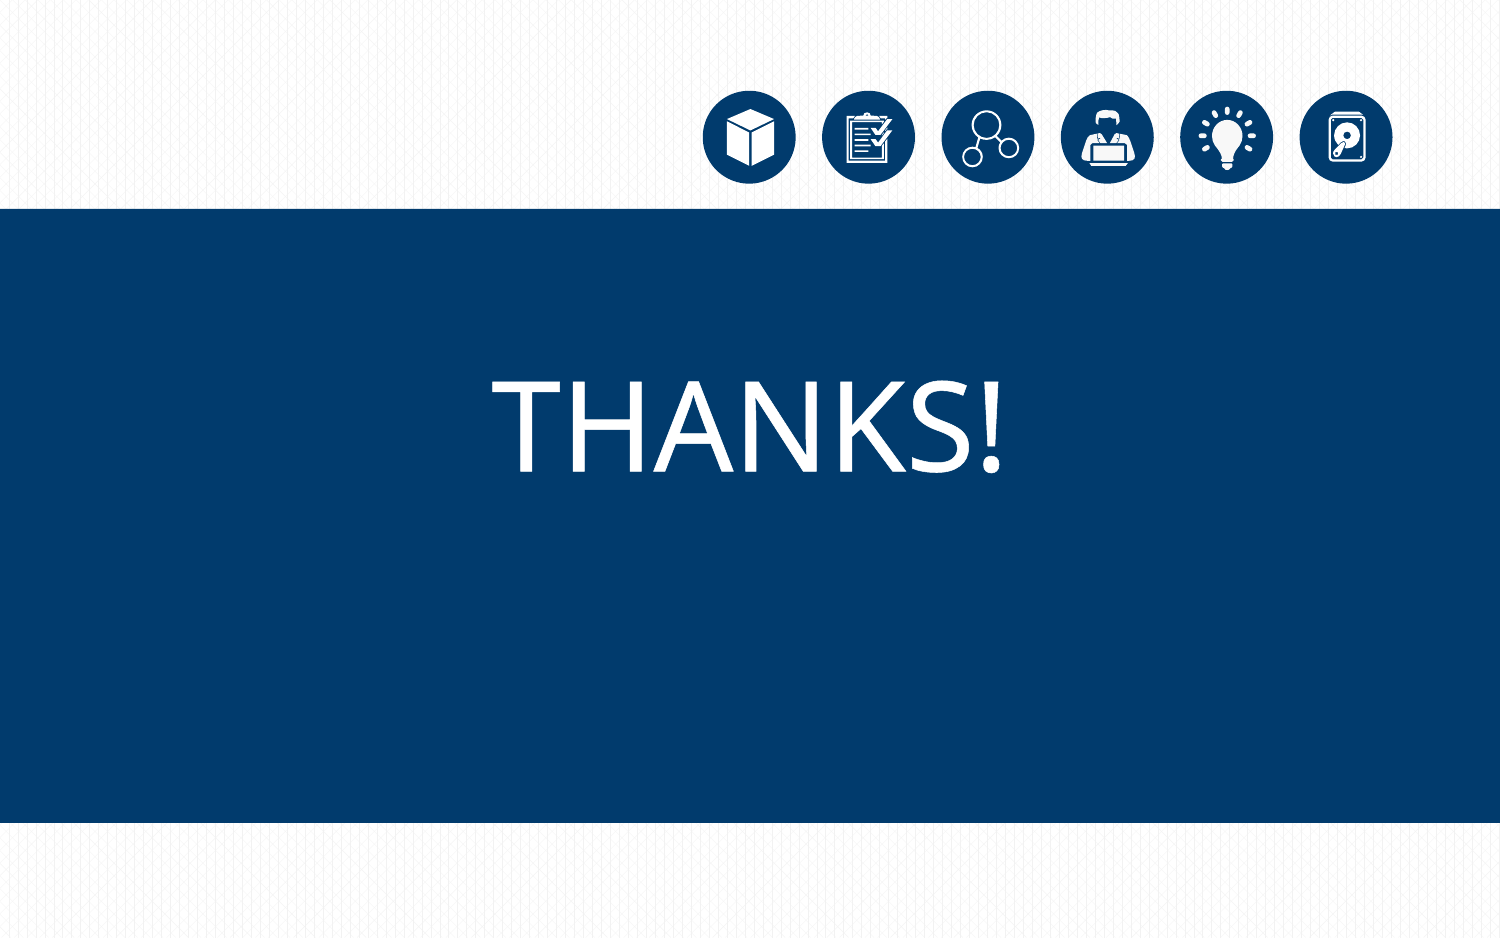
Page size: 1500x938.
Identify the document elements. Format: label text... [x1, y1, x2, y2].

text_box THANKS! [476, 338, 1024, 504]
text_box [1060, 90, 1154, 184]
text_box [0, 207, 1500, 825]
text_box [821, 90, 916, 184]
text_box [1299, 90, 1393, 184]
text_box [941, 90, 1035, 184]
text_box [702, 90, 796, 184]
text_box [1179, 90, 1274, 184]
